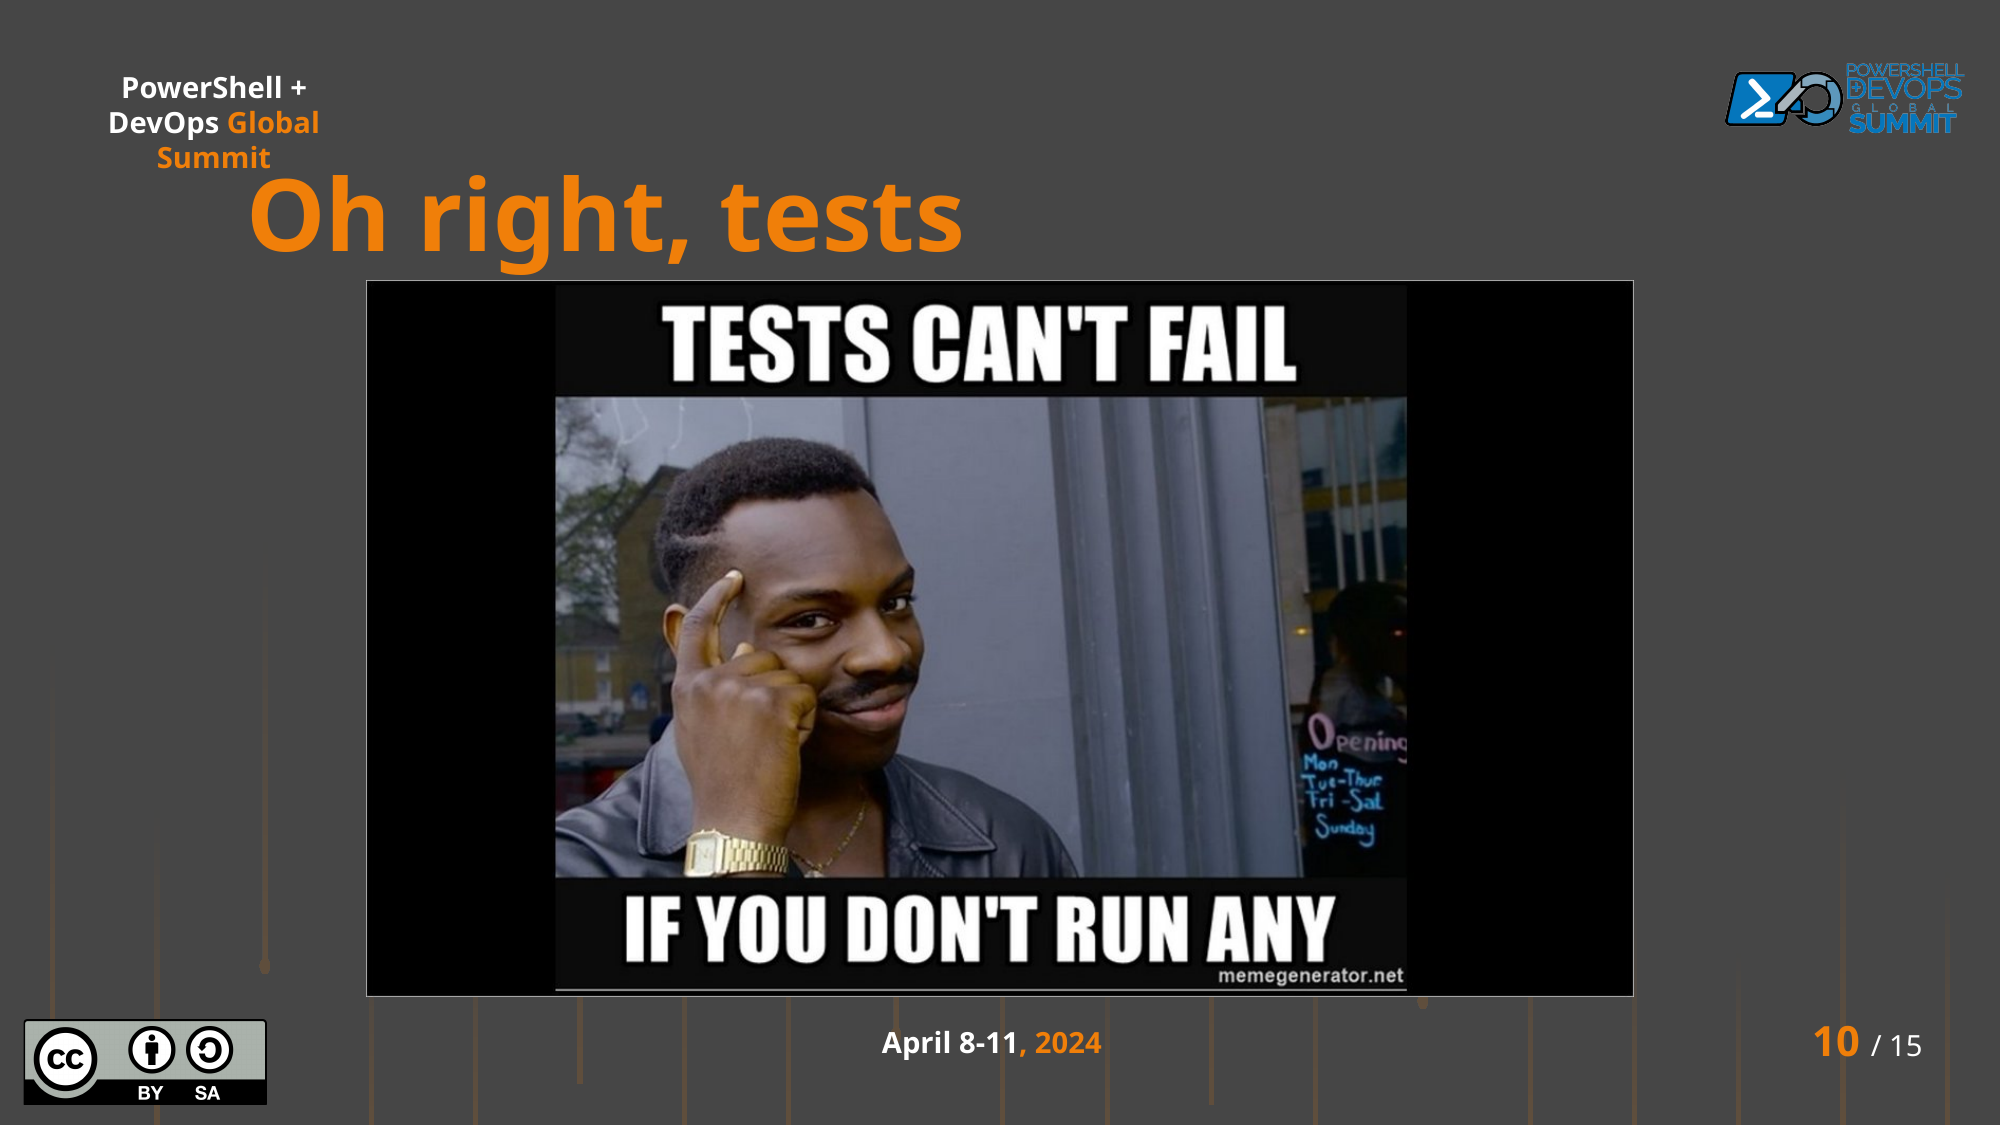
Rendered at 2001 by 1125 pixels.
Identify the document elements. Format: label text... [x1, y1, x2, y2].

picture [23, 1019, 267, 1105]
picture [1725, 61, 1965, 139]
text_box Oh right, tests [231, 144, 1769, 279]
picture [366, 280, 1634, 997]
